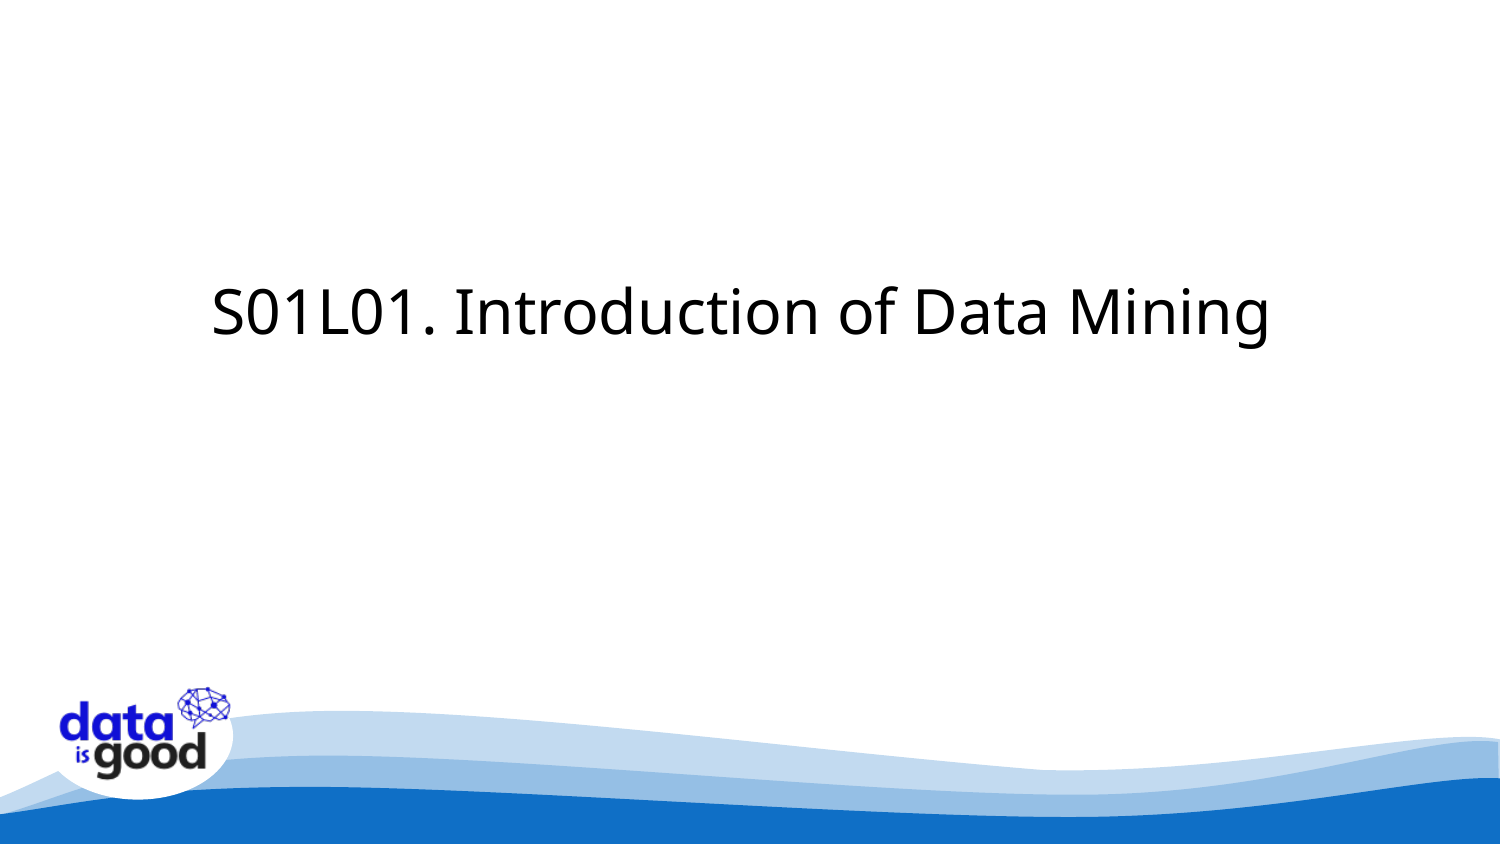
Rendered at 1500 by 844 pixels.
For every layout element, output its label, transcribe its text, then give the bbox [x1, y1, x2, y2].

picture [58, 685, 231, 804]
list S01L01. Introduction of Data Mining [51, 249, 1434, 493]
